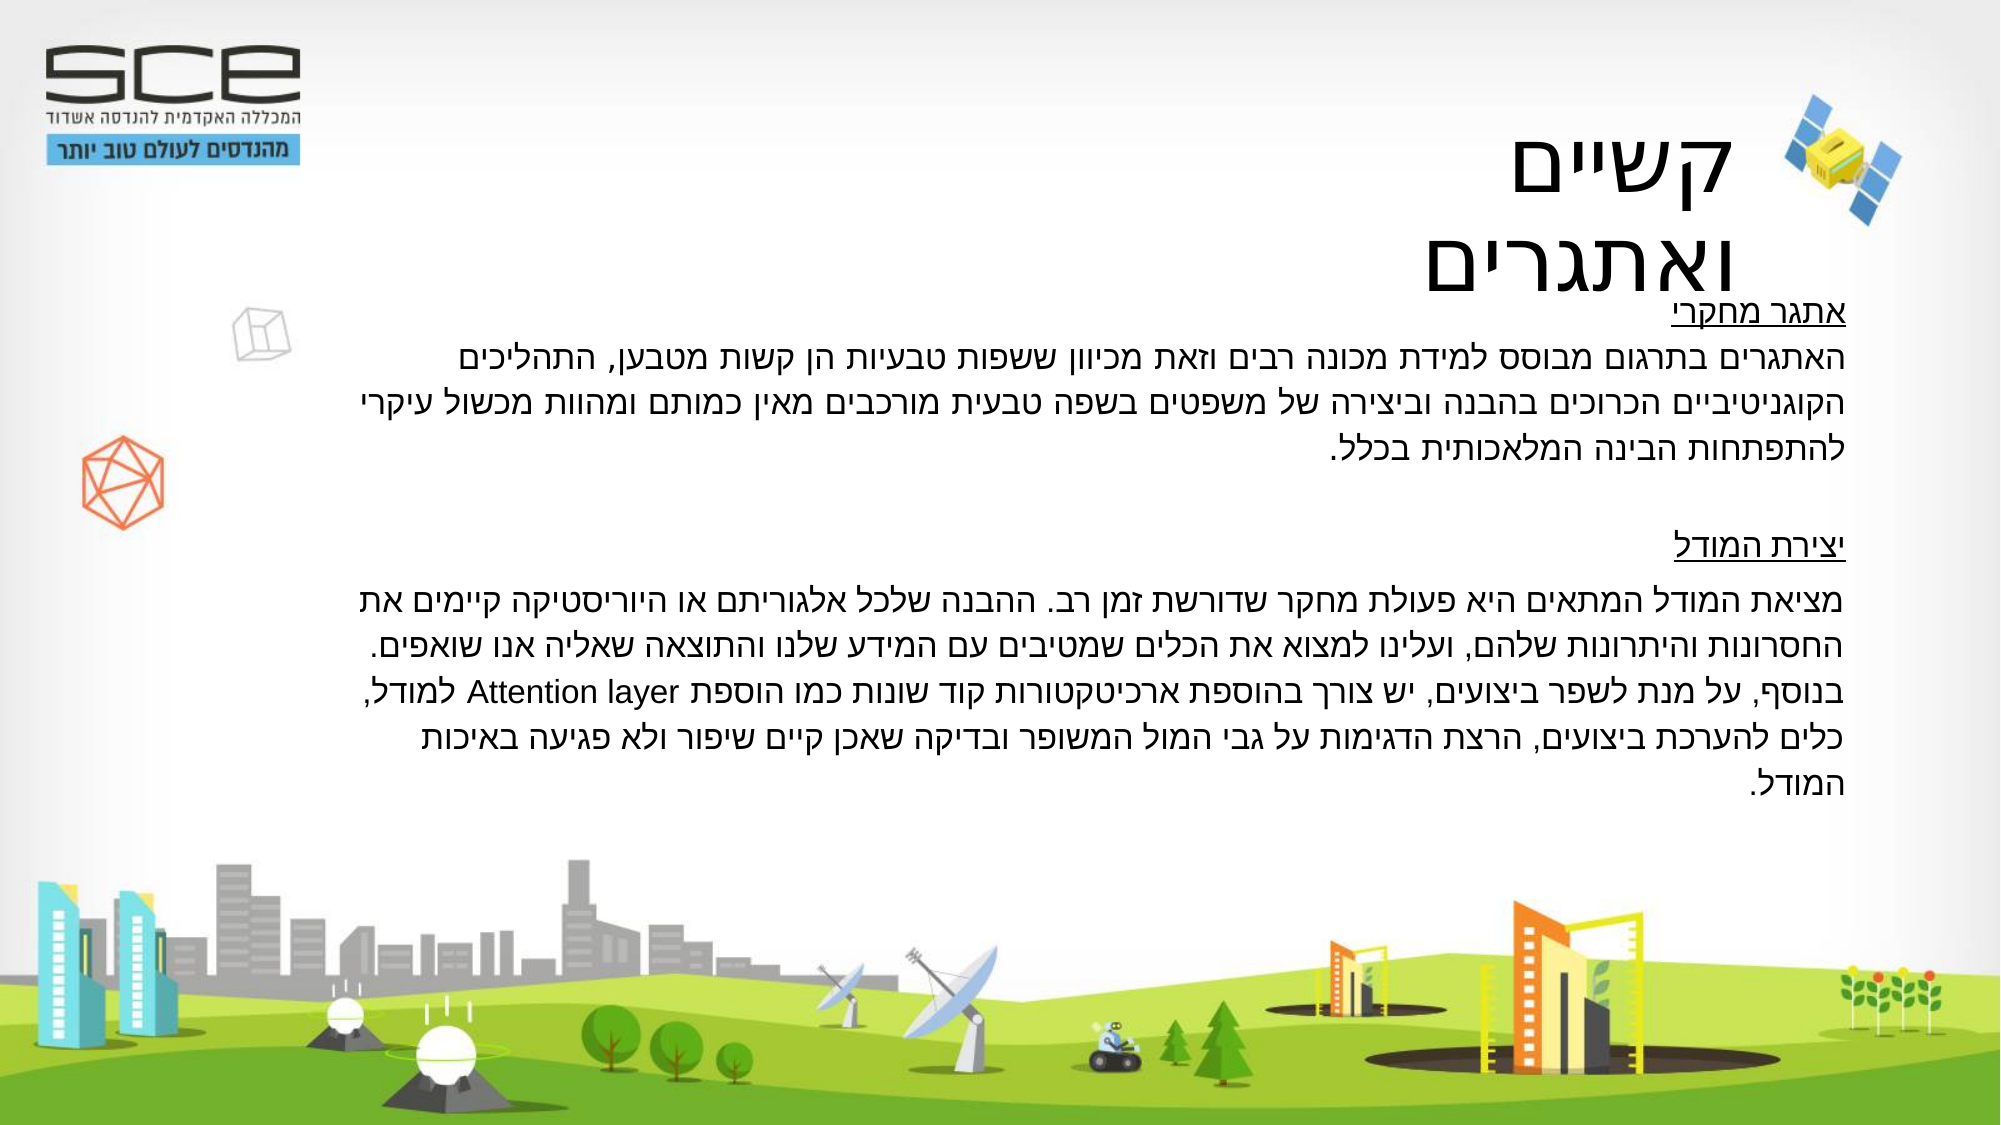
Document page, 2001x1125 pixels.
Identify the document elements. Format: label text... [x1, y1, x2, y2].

picture [0, 0, 2001, 1125]
text_box אתגר מחקרי האתגרים בתרגום מבוסס למידת מכונה רבים וזאת מכיוון ששפות טבעיות הן קשות מטבען, התהליכים הקוגניטיביים הכרוכים בהבנה וביצירה של משפטים בשפה טבעית מורכבים מאין כמותם ומהוות מכשול עיקרי להתפתחות הבינה המלאכותית בכלל. יצירת המודל מציאת המודל המתאים היא פעולת מחקר שדורשת זמן רב. ההבנה שלכל אלגוריתם או היוריסטיקה קיימים את החסרונות והיתרונות שלהם, ועלינו למצוא את הכלים שמטיבים עם המידע שלנו והתוצאה שאליה אנו שואפים. בנוסף, על מנת לשפר ביצועים, יש צורך בהוספת ארכיטקטורות קוד שונות כמו הוספת Attention layer למודל, כלים להערכת ביצועים, הרצת הדגימות על גבי המול המשופר ובדיקה שאכן קיים שיפור ולא פגיעה באיכות המודל. [314, 279, 1861, 810]
title קשיים ואתגרים [1206, 105, 1754, 230]
